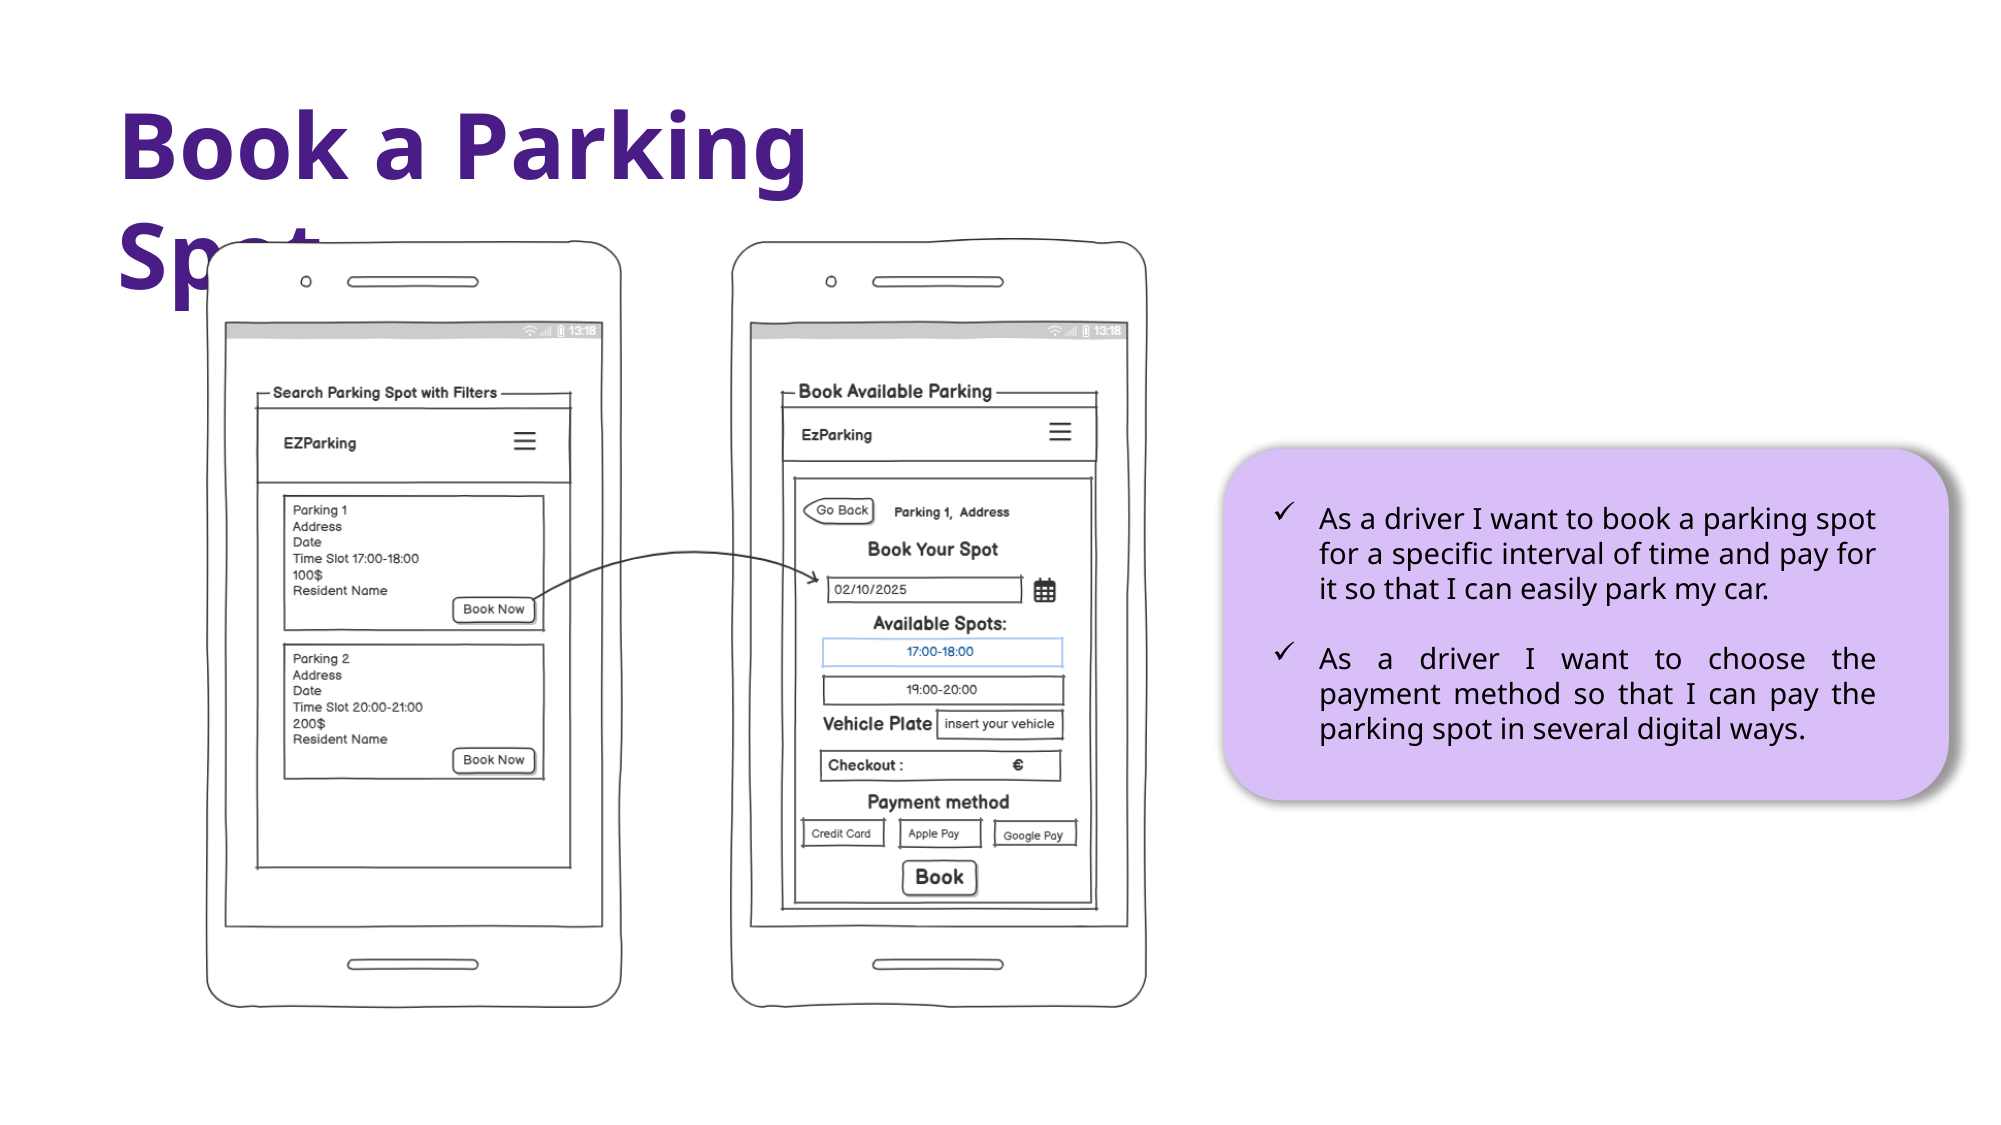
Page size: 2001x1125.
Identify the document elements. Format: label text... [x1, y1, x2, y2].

picture [202, 237, 1150, 1011]
text_box Book a Parking Spot [103, 80, 1042, 316]
text_box As a driver I want to book a parking spot for a specific interval of time and pay for it so that I can easily park my car. As a driver I want to choose the payment method so that I can pay the parking spot in several digital ways. [1257, 493, 1892, 753]
text_box [1222, 447, 1951, 802]
